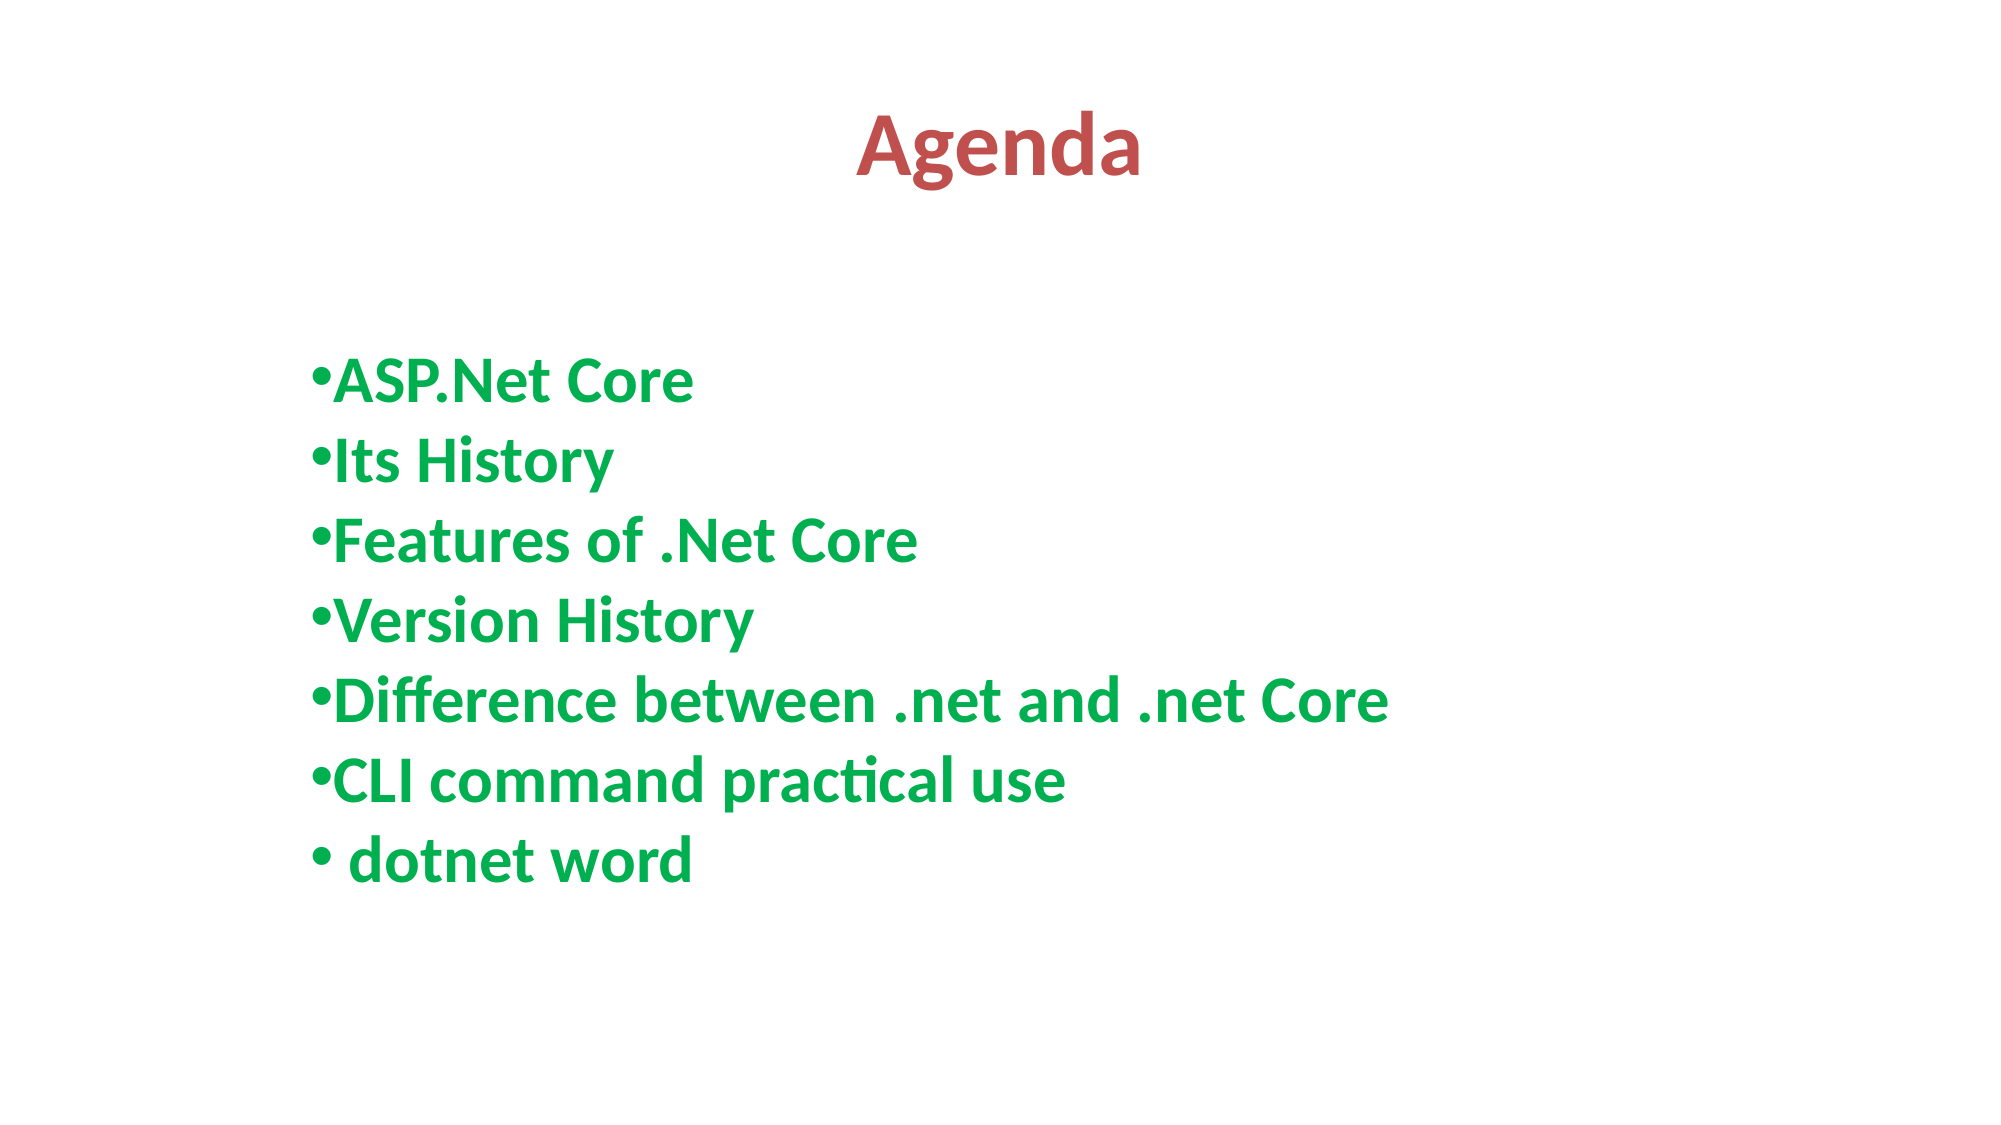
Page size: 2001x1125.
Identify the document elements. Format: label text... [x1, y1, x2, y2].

text_box ASP.Net Core Its History Features of .Net Core Version History Difference between .net and .net Core CLI command practical use dotnet word [295, 328, 1556, 903]
title Agenda [99, 45, 1900, 233]
